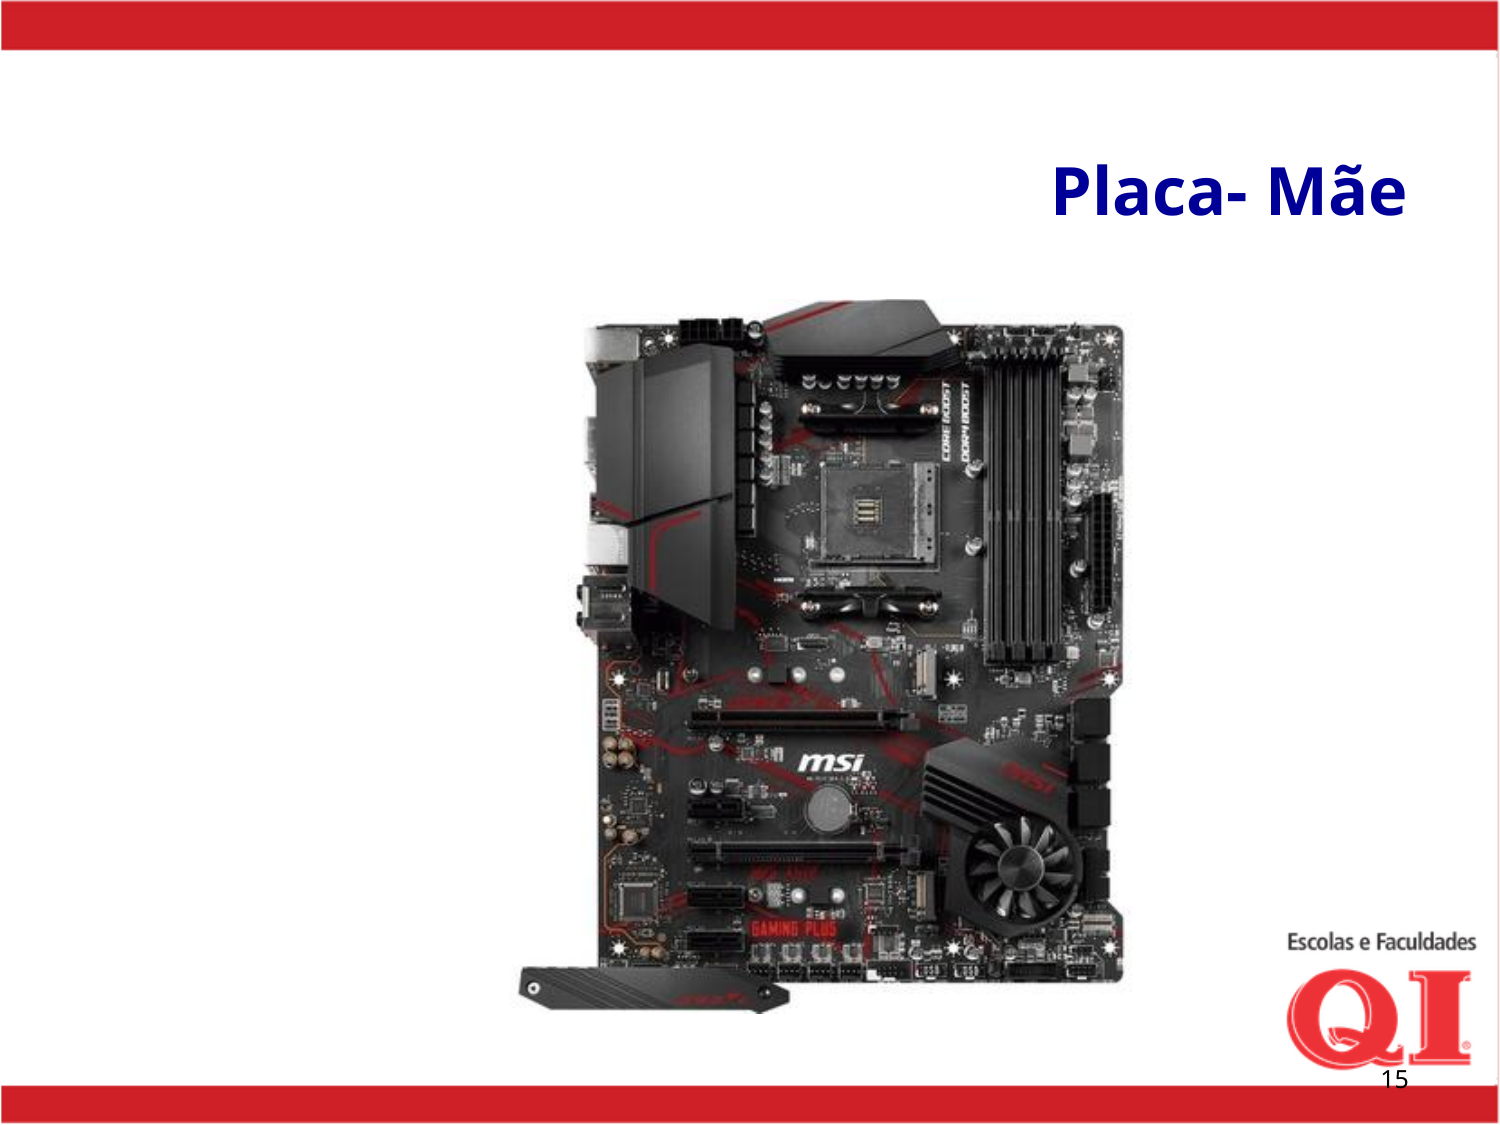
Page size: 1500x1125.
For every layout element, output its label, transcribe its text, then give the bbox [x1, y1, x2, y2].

picture [0, 0, 1500, 1125]
slide_number ‹#› [1074, 1030, 1424, 1106]
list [466, 299, 1182, 1014]
title Placa- Mãe [224, 48, 1424, 236]
